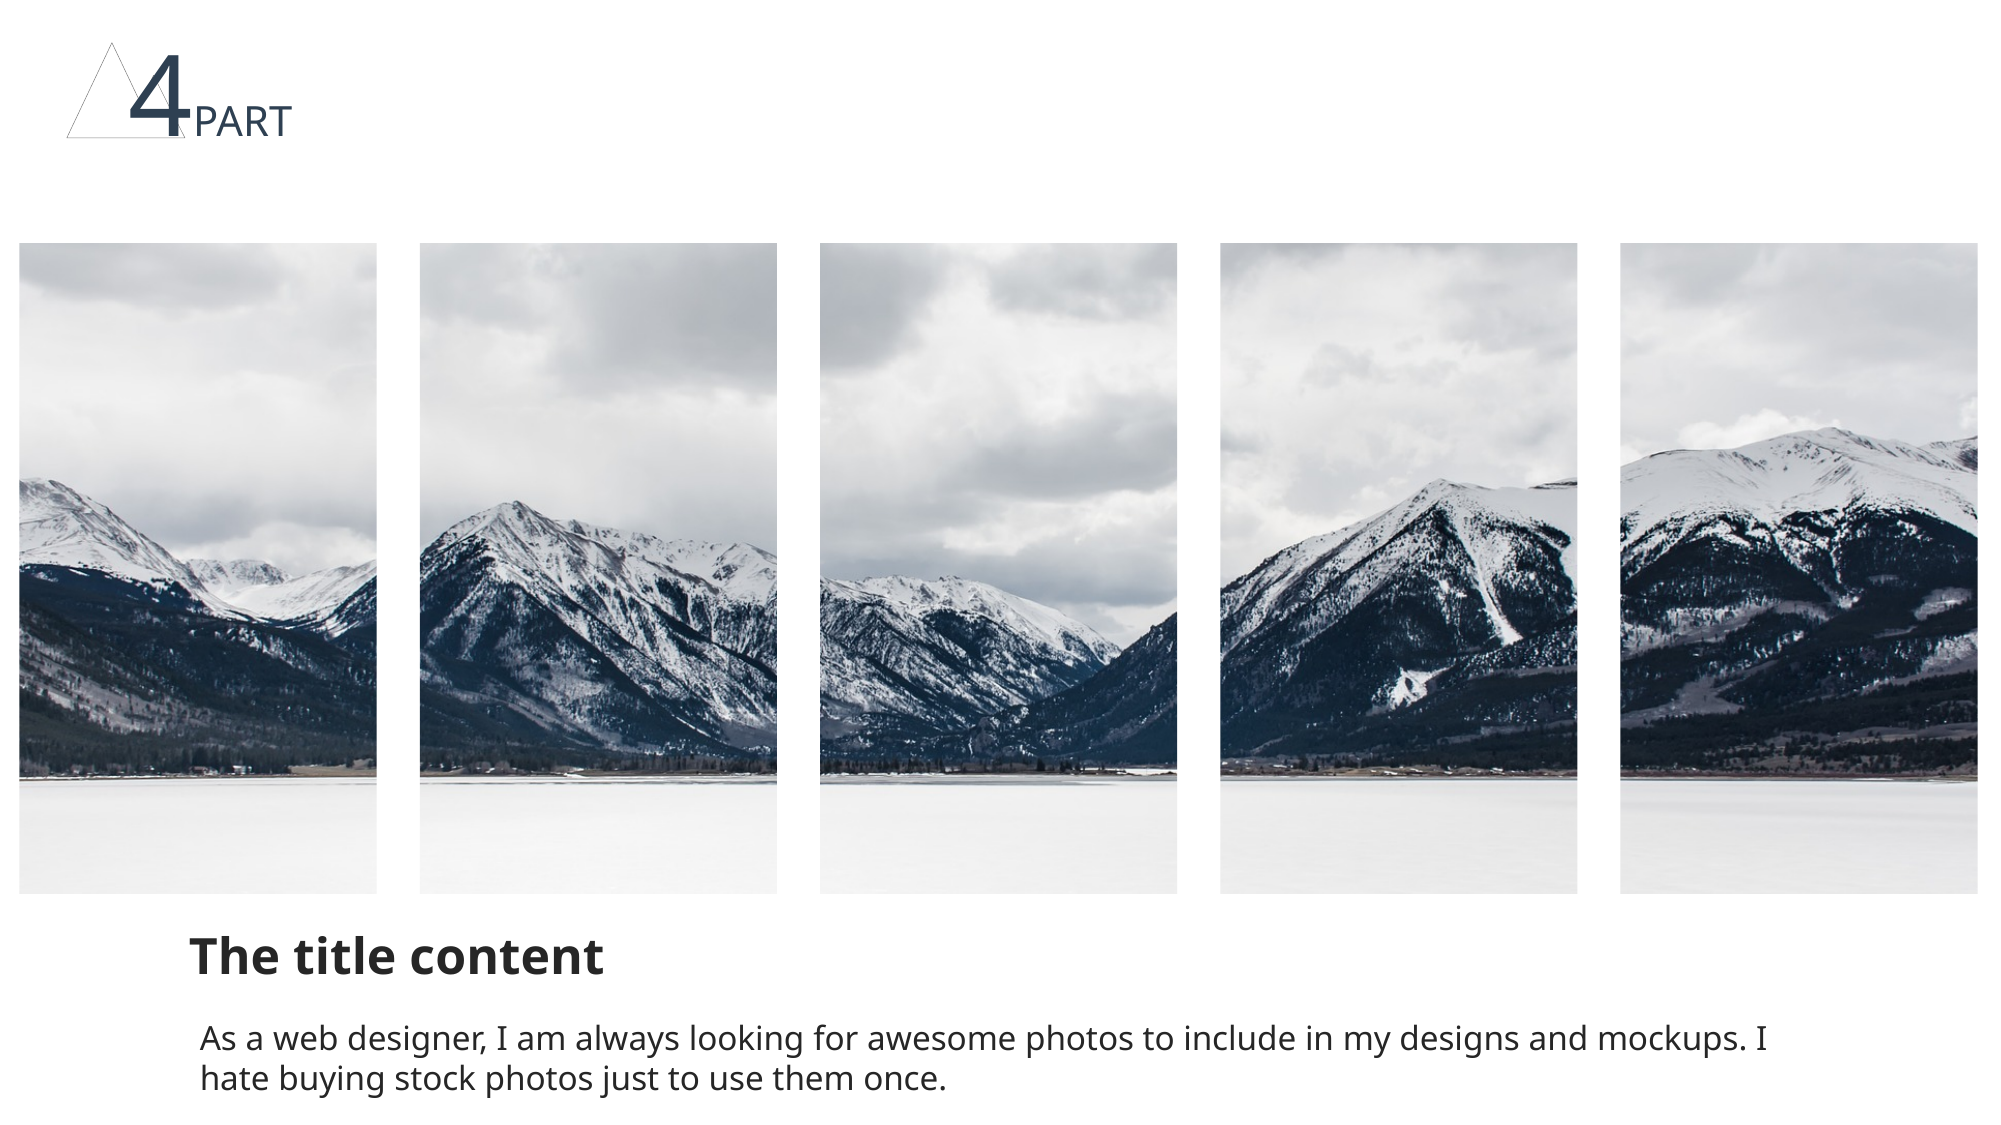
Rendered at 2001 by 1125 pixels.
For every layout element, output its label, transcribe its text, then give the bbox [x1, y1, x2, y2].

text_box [66, 16, 389, 169]
picture [819, 243, 1178, 894]
picture [1620, 243, 1978, 894]
text_box As a web designer, I am always looking for awesome photos to include in my designs and mockups. I hate buying stock photos just to use them once. [184, 1009, 1792, 1105]
picture [1219, 243, 1578, 894]
picture [19, 243, 377, 894]
picture [419, 243, 778, 894]
text_box The title content [174, 916, 620, 992]
